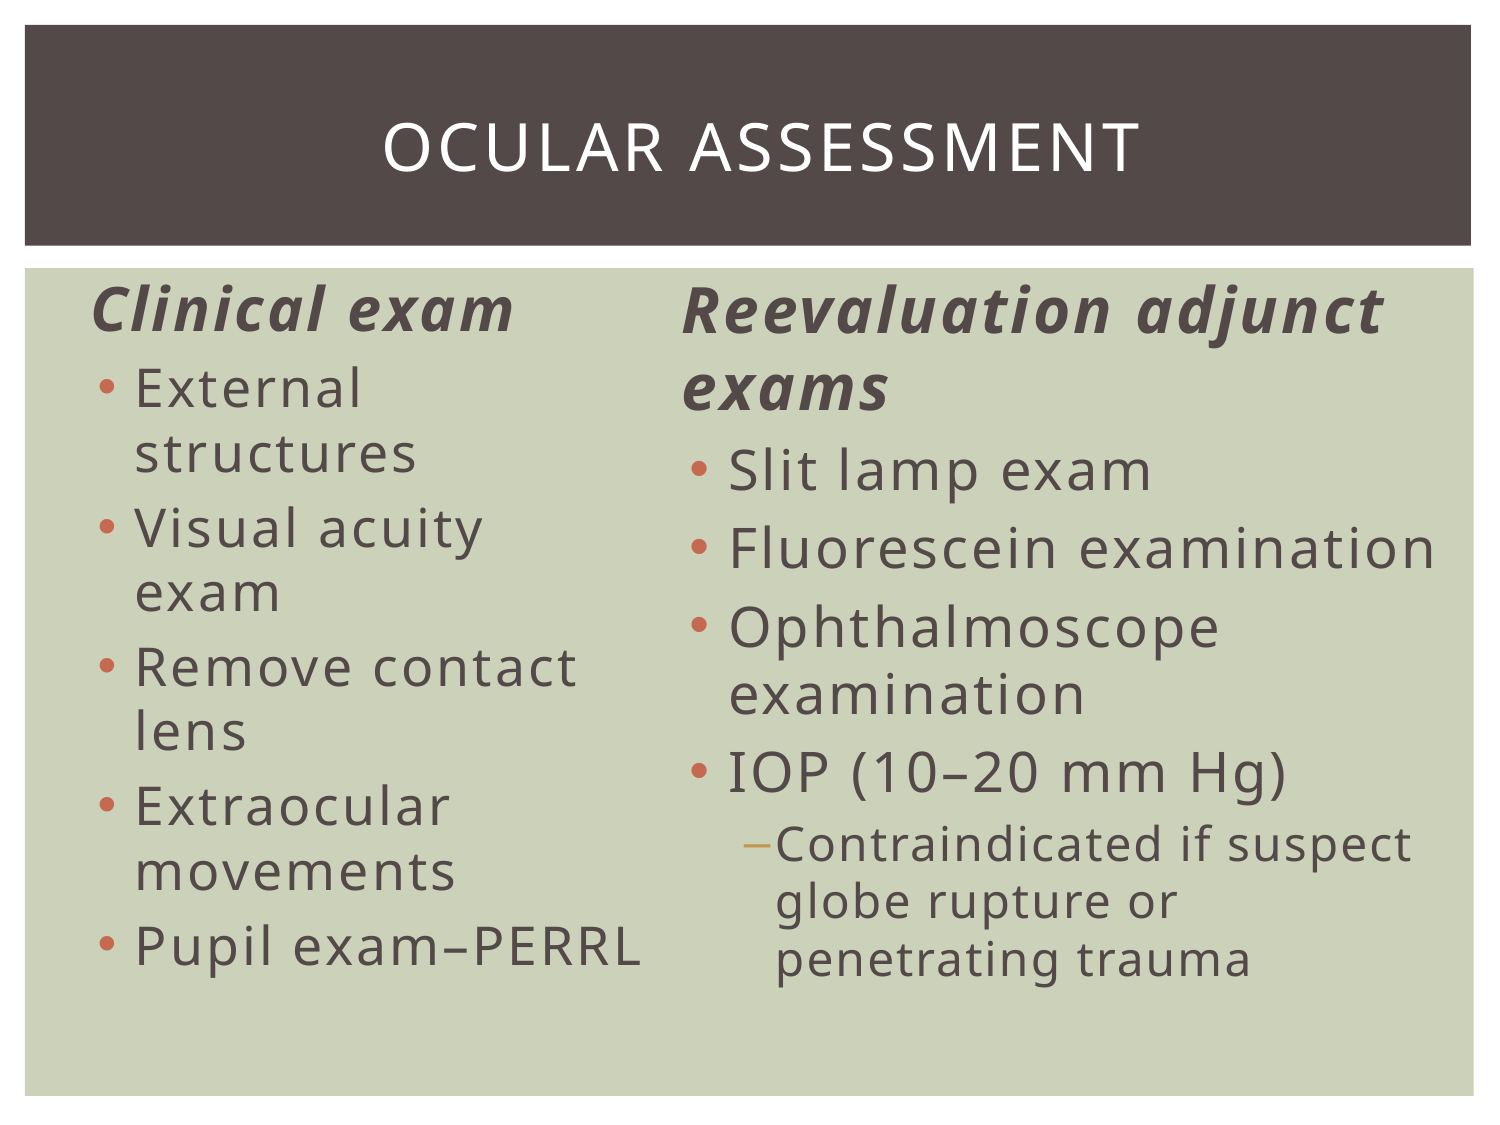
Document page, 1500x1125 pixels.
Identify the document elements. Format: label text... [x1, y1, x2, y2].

list Reevaluation adjunct exams Slit lamp exam Fluorescein examination Ophthalmoscope examination IOP (10–20 mm Hg) Contraindicated if suspect globe rupture or penetrating trauma [666, 262, 1467, 1035]
title Ocular Assessment [62, 58, 1438, 232]
list Clinical exam External structures Visual acuity exam Remove contact lens Extraocular movements Pupil exam–PERRL [75, 262, 666, 1035]
